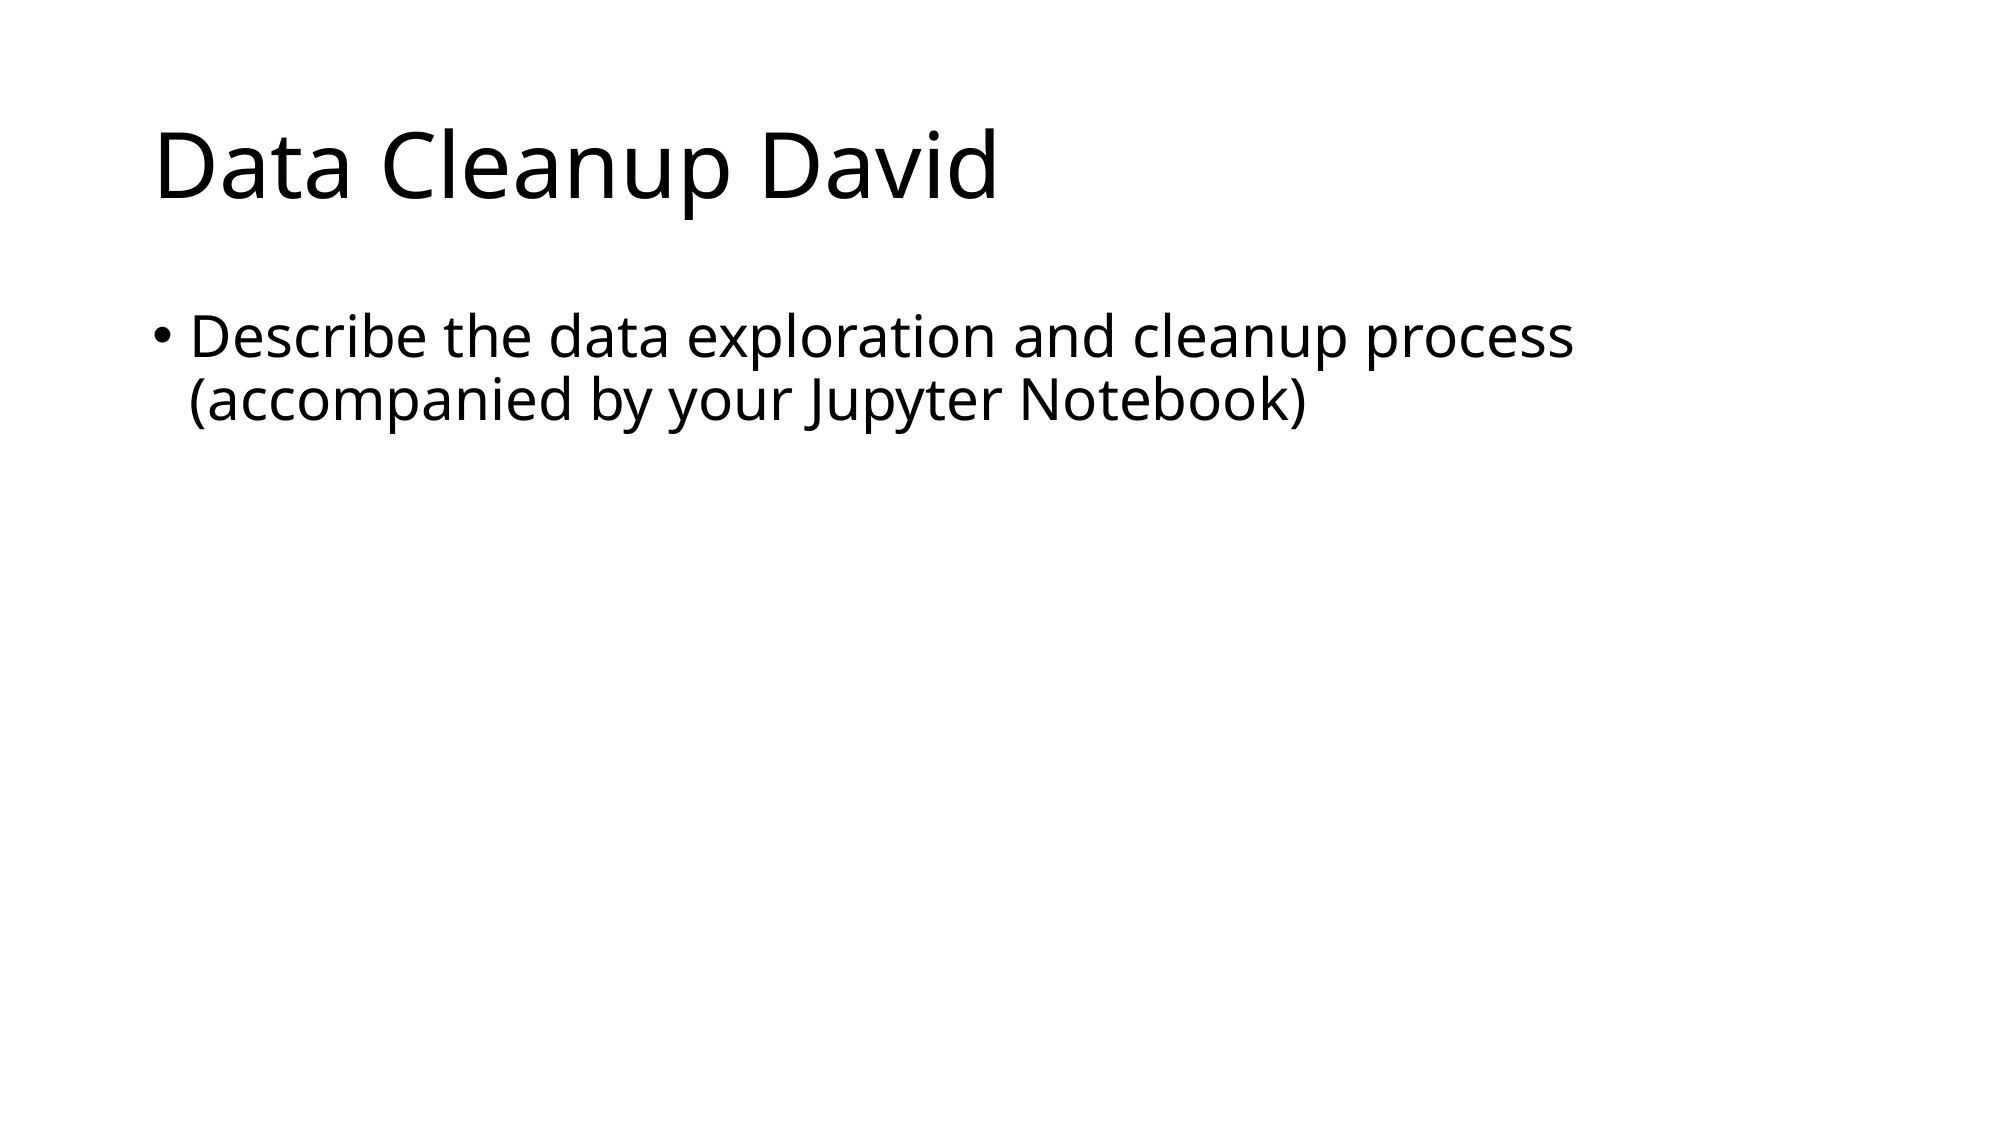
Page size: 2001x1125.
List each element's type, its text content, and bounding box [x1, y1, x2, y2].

list Describe the data exploration and cleanup process (accompanied by your Jupyter Notebook) [137, 299, 1863, 1014]
title Data Cleanup David [137, 59, 1863, 278]
